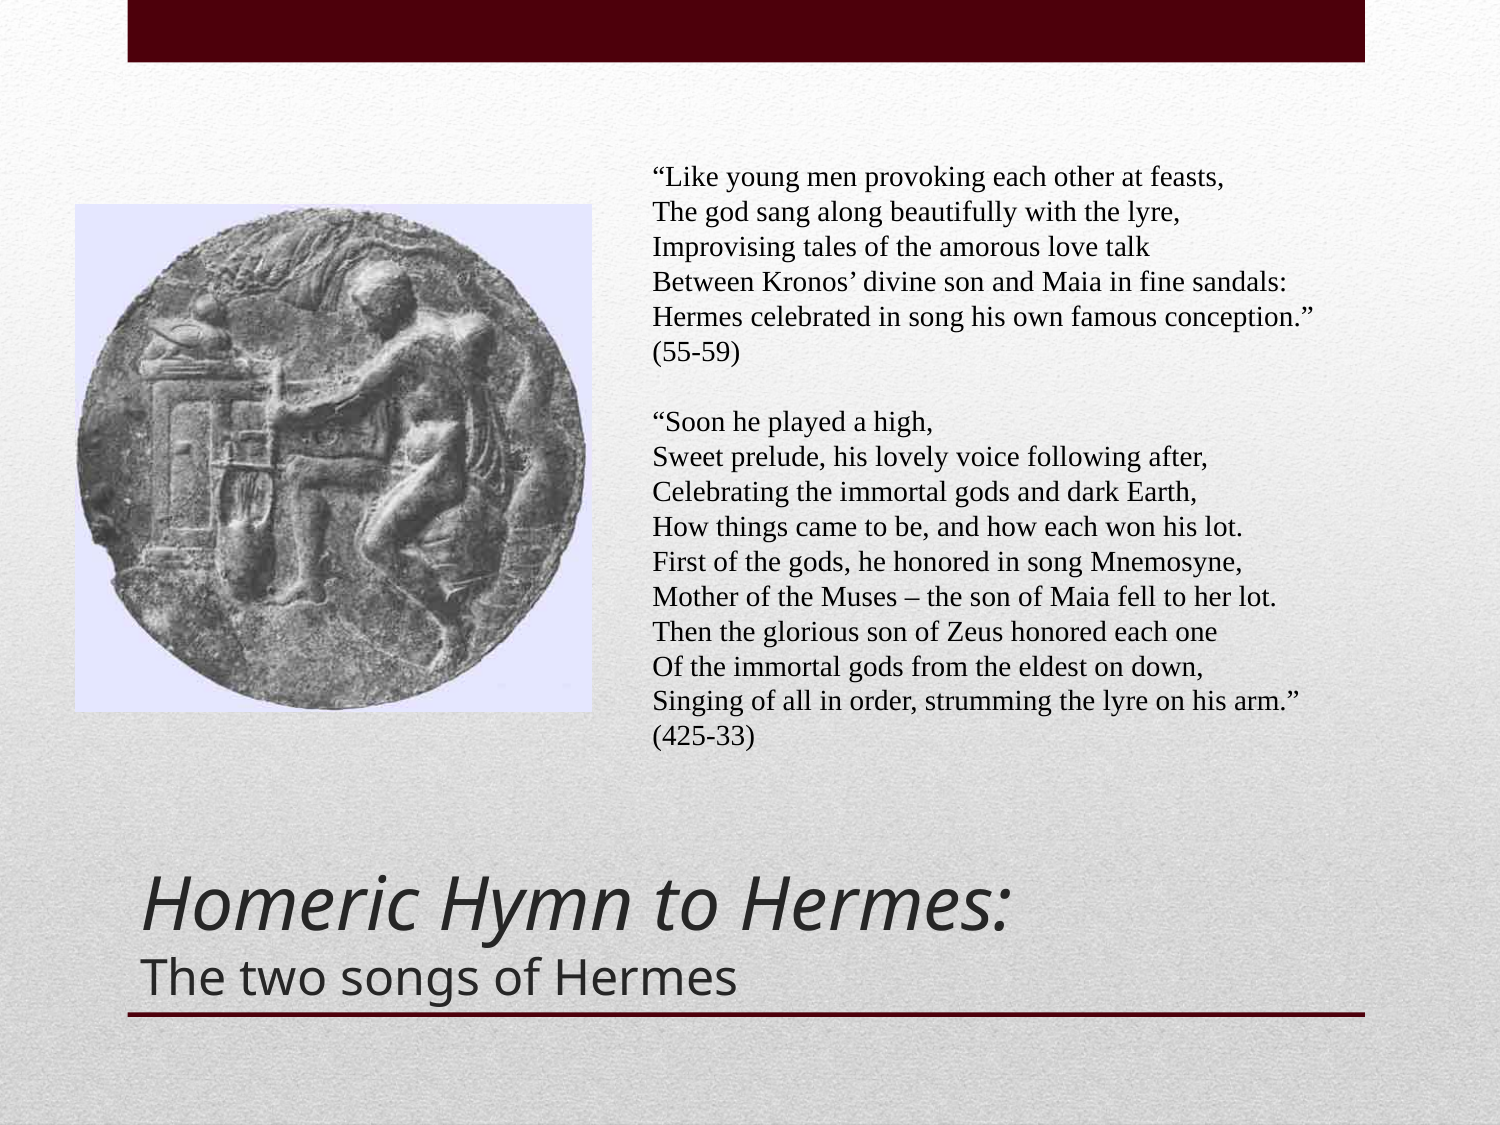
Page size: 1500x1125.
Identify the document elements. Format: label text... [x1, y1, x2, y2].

picture [74, 203, 593, 713]
text_box “Like young men provoking each other at feasts, The god sang along beautifully with the lyre, Improvising tales of the amorous love talk Between Kronos’ divine son and Maia in fine sandals: Hermes celebrated in song his own famous conception.” (55-59) “Soon he played a high, Sweet prelude, his lovely voice following after, Celebrating the immortal gods and dark Earth, How things came to be, and how each won his lot. First of the gods, he honored in song Mnemosyne, Mother of the Muses – the son of Maia fell to her lot. Then the glorious son of Zeus honored each one Of the immortal gods from the eldest on down, Singing of all in order, strumming the lyre on his arm.” (425-33) [637, 149, 1388, 759]
title Homeric Hymn to Hermes: The two songs of Hermes [125, 750, 1238, 1013]
